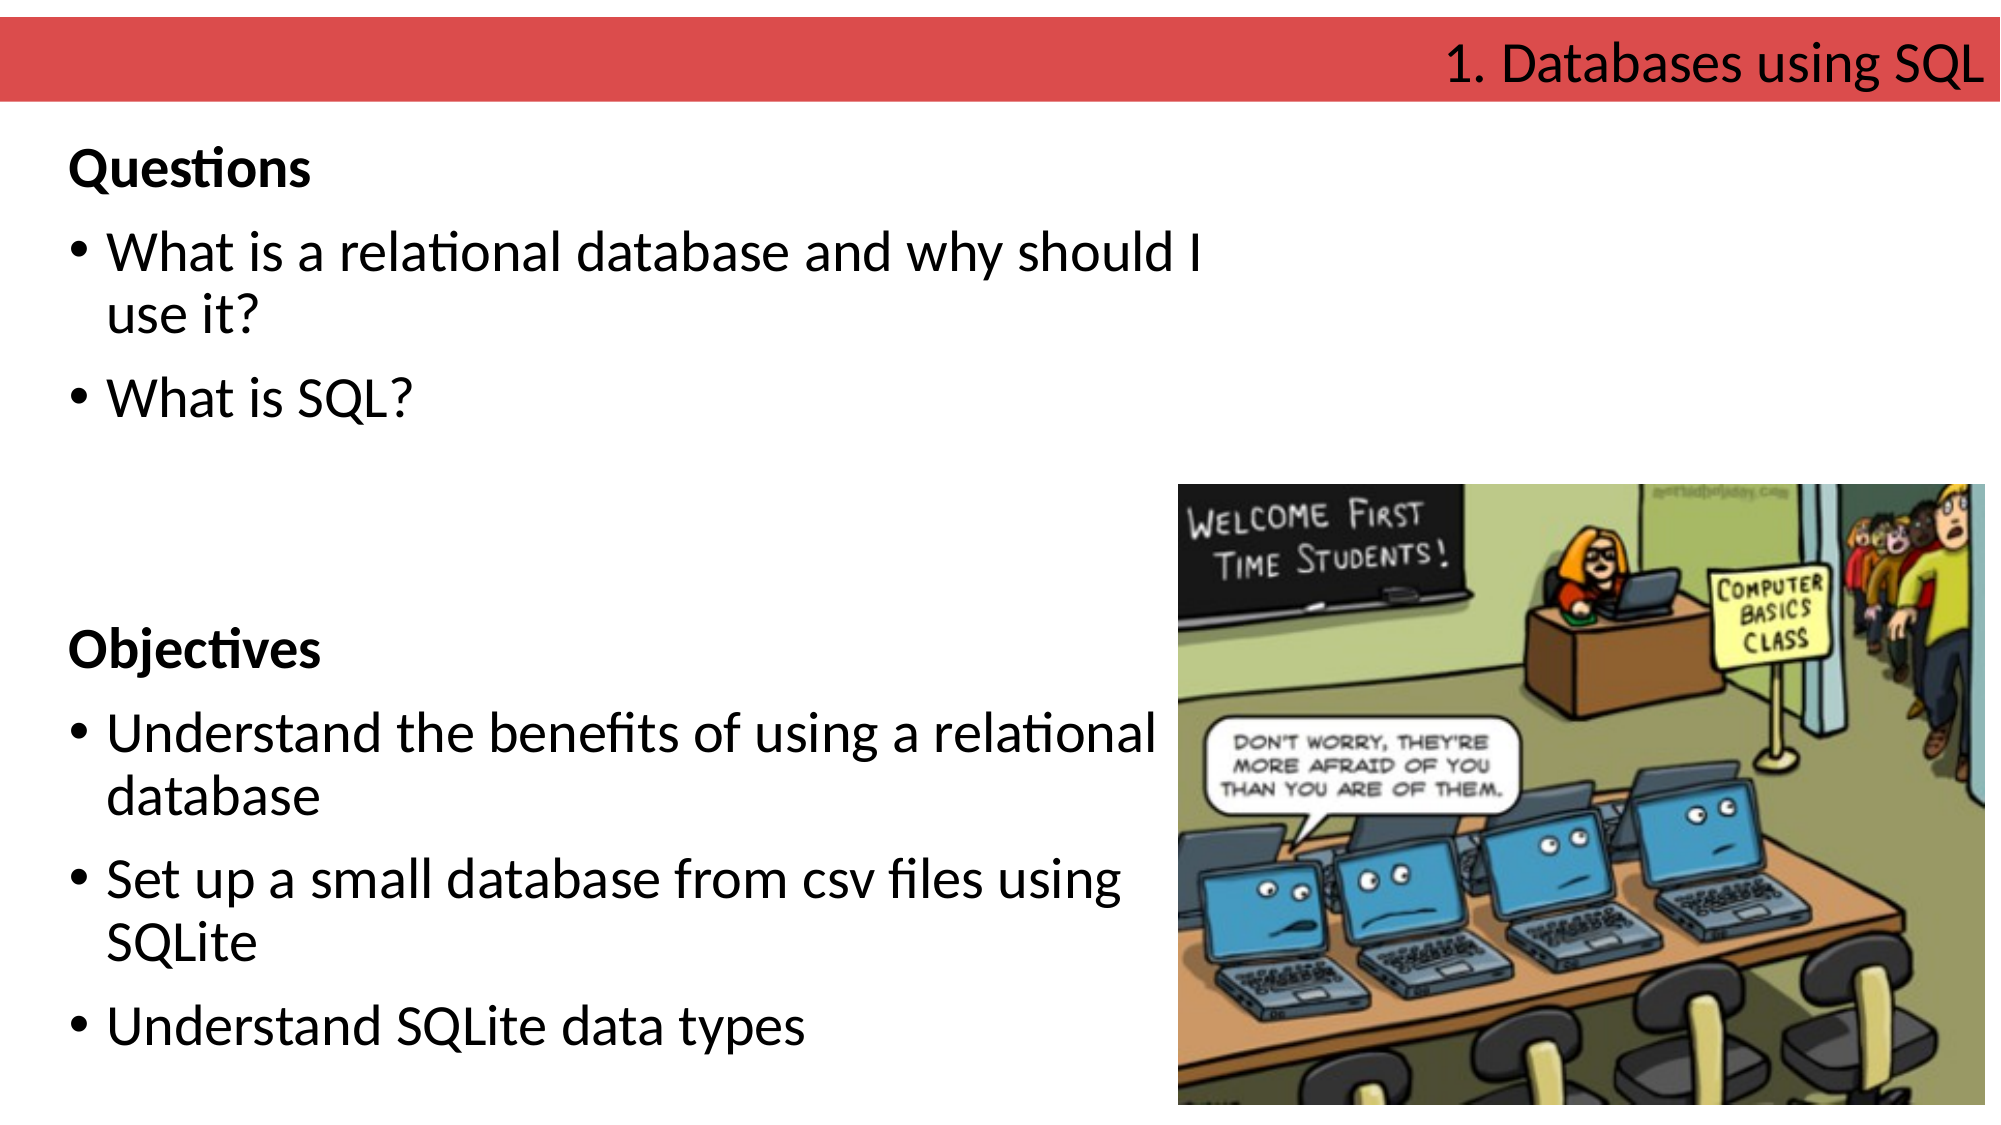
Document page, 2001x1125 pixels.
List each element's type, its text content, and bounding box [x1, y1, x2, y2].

text_box 1. Databases using SQL [0, 17, 2000, 102]
list Questions What is a relational database and why should I use it? What is SQL? Objectives Understand the benefits of using a relational database Set up a small database from csv files using SQLite Understand SQLite data types [53, 129, 1223, 1079]
picture [1178, 484, 1985, 1105]
